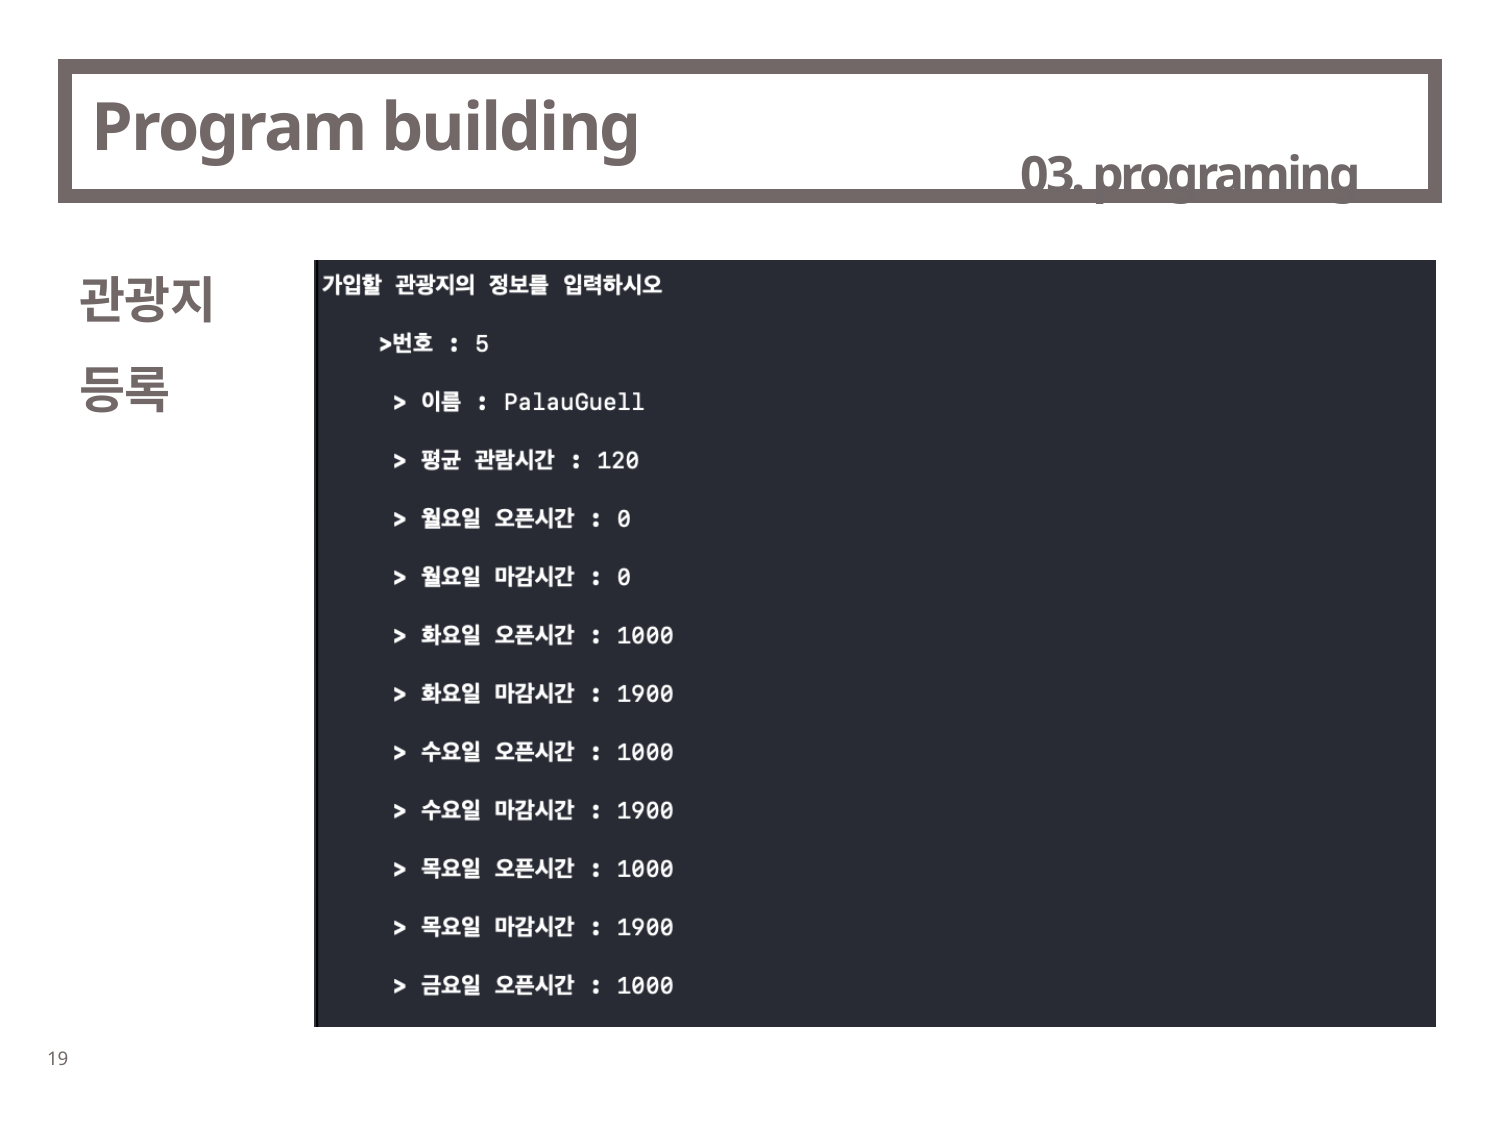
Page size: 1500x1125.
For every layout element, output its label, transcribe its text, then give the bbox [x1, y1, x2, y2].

text_box [63, 64, 1437, 198]
text_box 관광지 등록 [64, 230, 290, 426]
text_box 03. programing [903, 78, 1386, 256]
picture [314, 259, 1436, 1028]
